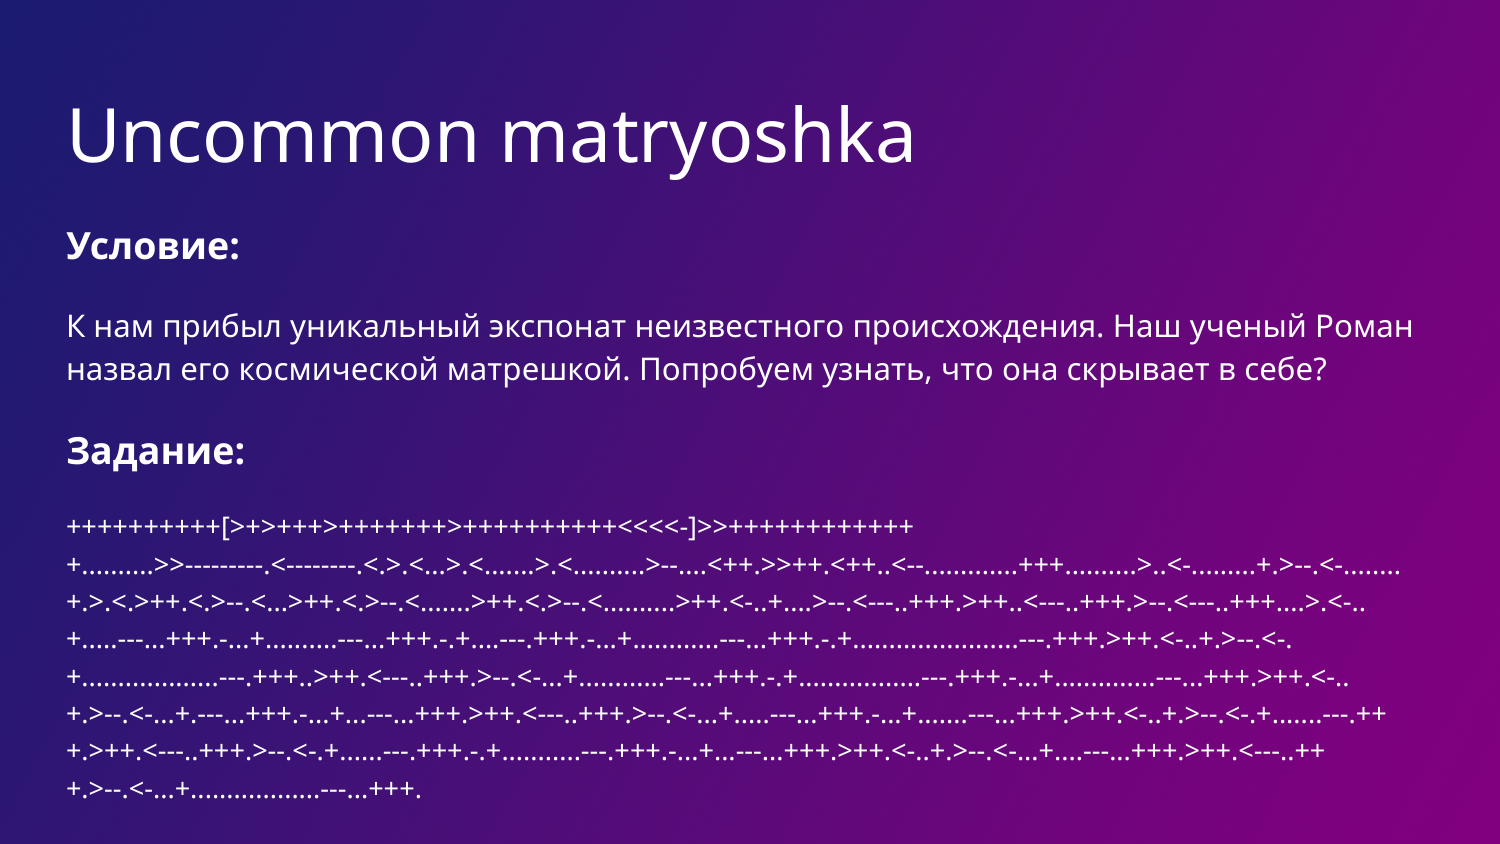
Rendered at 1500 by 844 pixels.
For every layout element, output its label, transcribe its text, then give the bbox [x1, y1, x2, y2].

picture [0, 0, 1500, 844]
title Uncommon matryoshka [51, 72, 1449, 167]
list Условие: К нам прибыл уникальный экспонат неизвестного происхождения. Наш ученый Роман назвал его космической матрешкой. Попробуем узнать, что она скрывает в себе? Задание: ++++++++++[>+>+++>+++++++>++++++++++<<<<-]>>+++++++++++++..........>>---------.<--------.<.>.<...>.<.......>.<..........>--....<++.>>++.<++..<--.............+++..........>..<-.........+.>--.<-........+.>.<.>++.<.>--.<...>++.<.>--.<.......>++.<.>--.<..........>++.<-..+....>--.<---..+++.>++..<---..+++.>--.<---..+++....>.<-..+.....---...+++.-...+..........---...+++.-.+....---.+++.-...+............---...+++.-.+.......................---.+++.>++.<-..+.>--.<-.+...................---.+++..>++.<---..+++.>--.<-...+............---...+++.-.+.................---.+++.-...+..............---...+++.>++.<-..+.>--.<-...+.---...+++.-...+...---...+++.>++.<---..+++.>--.<-...+.....---...+++.-...+.......---...+++.>++.<-..+.>--.<-.+.......---.+++.>++.<---..+++.>--.<-.+......---.+++.-.+...........---.+++.-...+...---...+++.>++.<-..+.>--.<-...+....---...+++.>++.<---..+++.>--.<-...+..................---...+++. [51, 200, 1449, 761]
